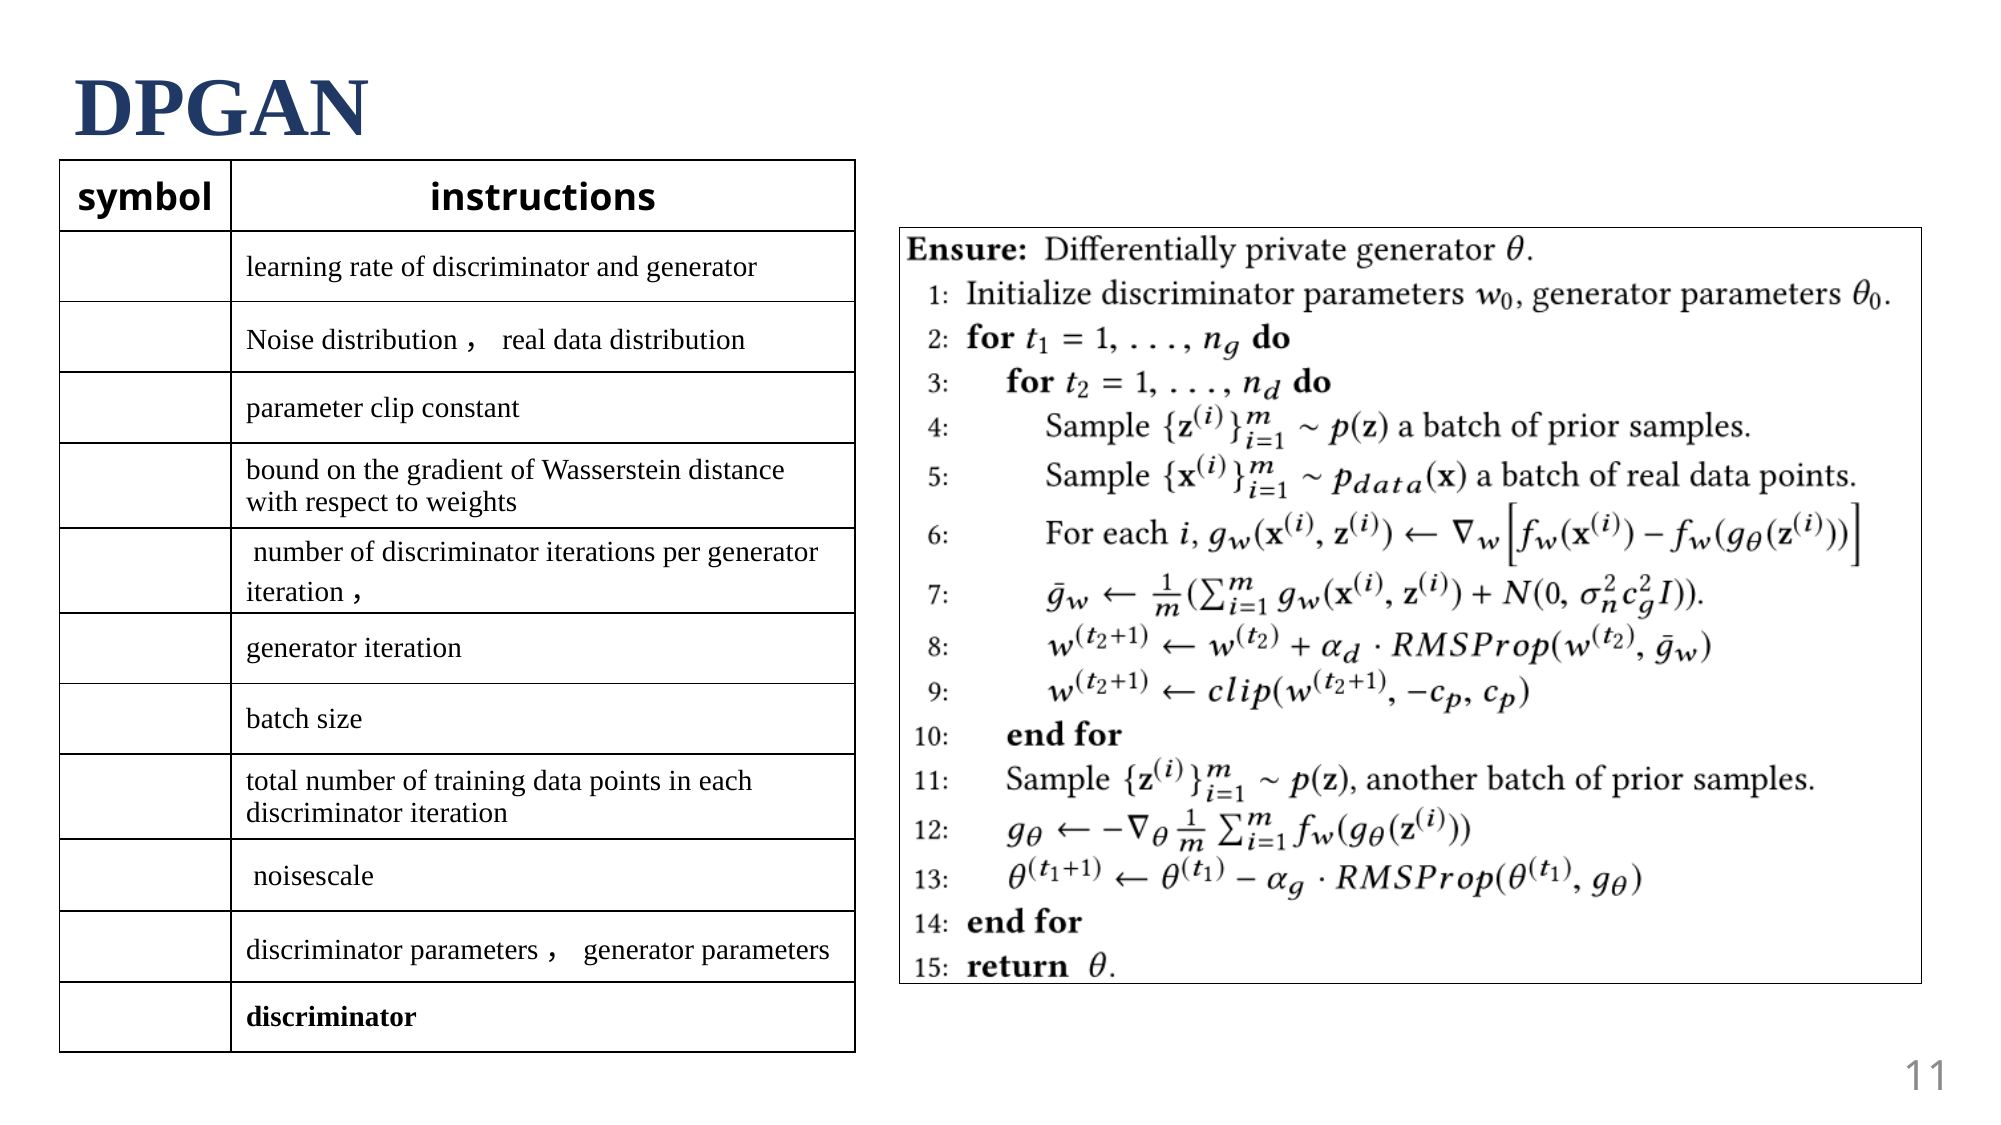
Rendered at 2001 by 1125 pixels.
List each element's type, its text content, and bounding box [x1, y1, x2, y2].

slide_number 11 [1876, 1047, 1967, 1107]
picture [899, 226, 1922, 984]
text_box DPGAN [59, 44, 1418, 159]
